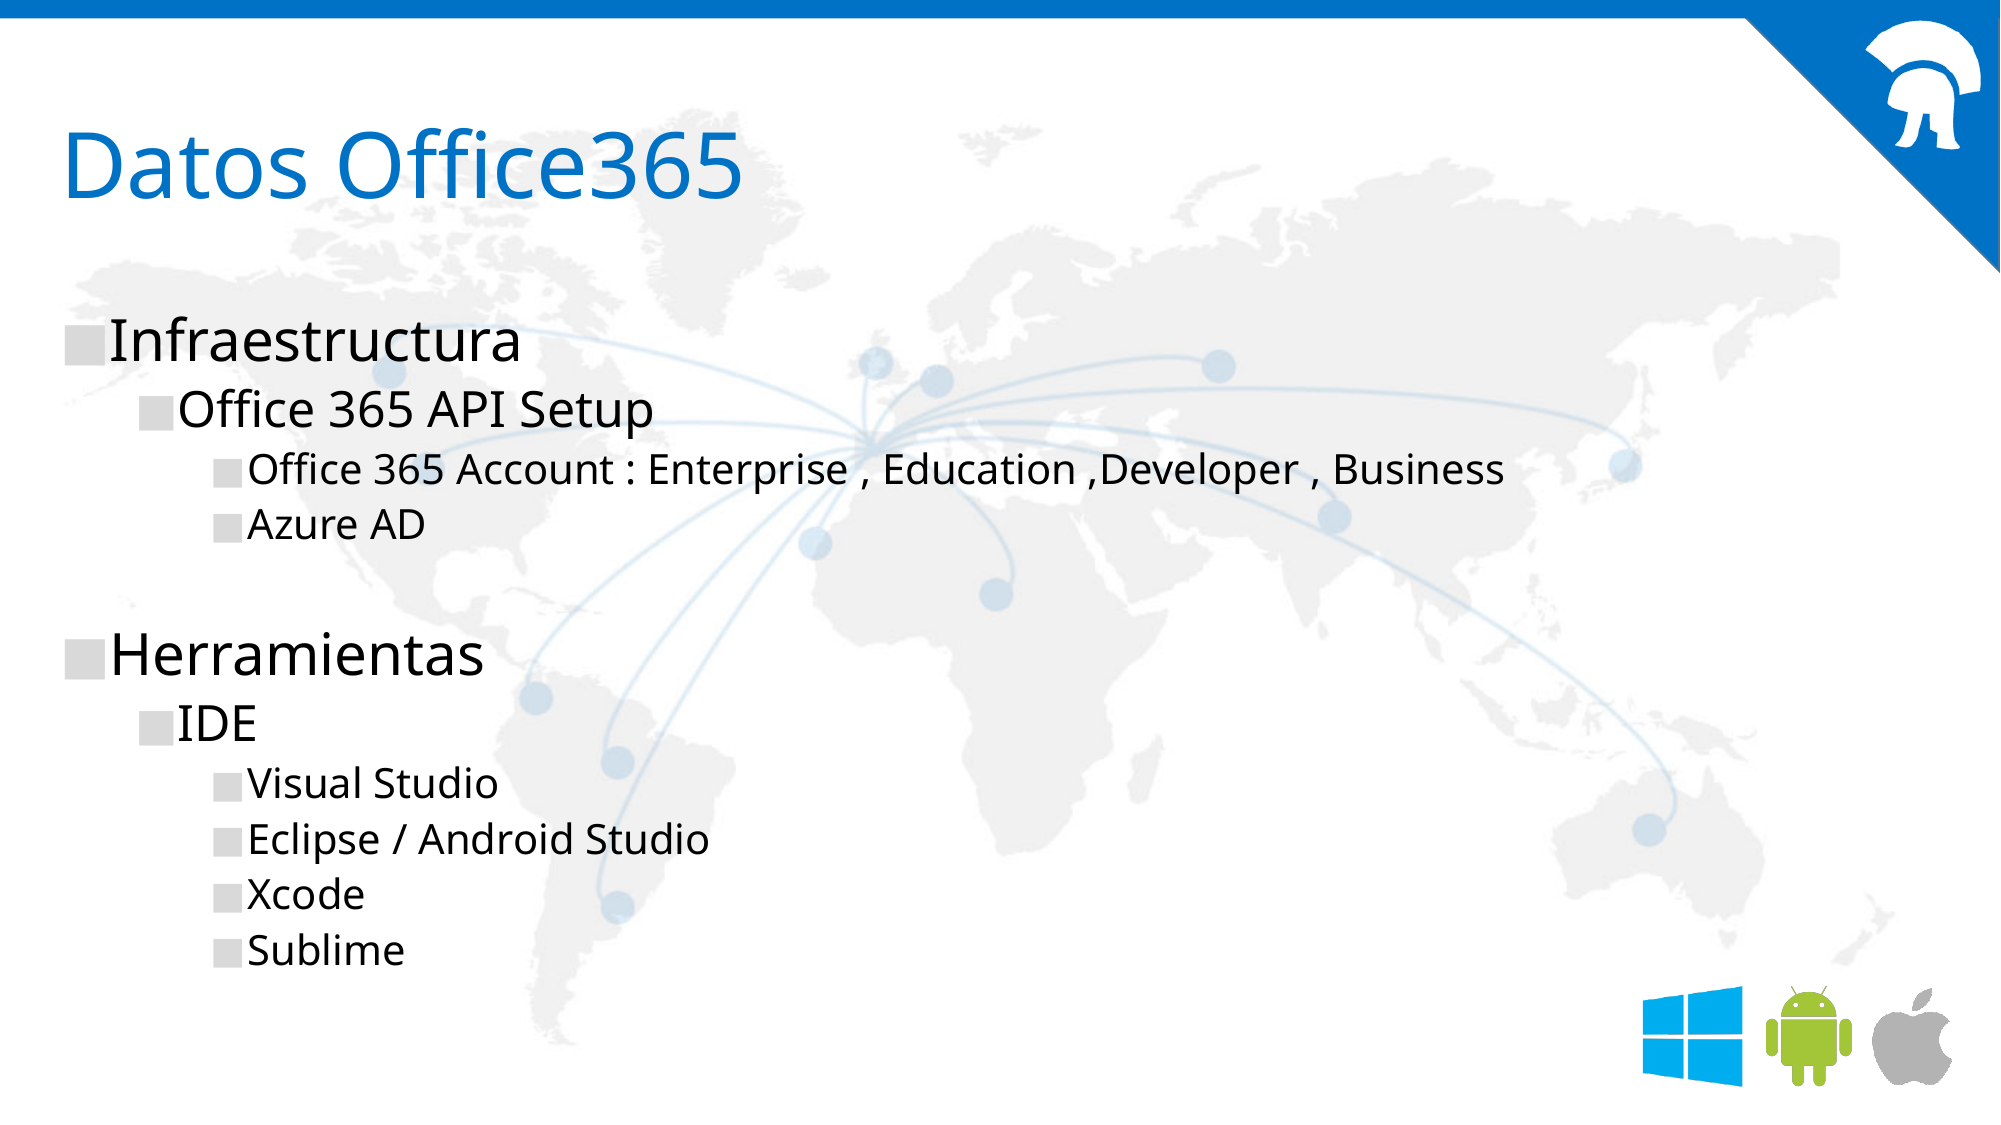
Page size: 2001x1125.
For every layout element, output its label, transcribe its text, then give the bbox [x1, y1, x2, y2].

title Datos Office365 [45, 59, 1863, 278]
list Infraestructura Office 365 API Setup Office 365 Account : Enterprise , Education ,Developer , Business Azure AD Herramientas IDE Visual Studio Eclipse / Android Studio Xcode Sublime [45, 303, 1779, 1018]
picture [0, 0, 2001, 1125]
